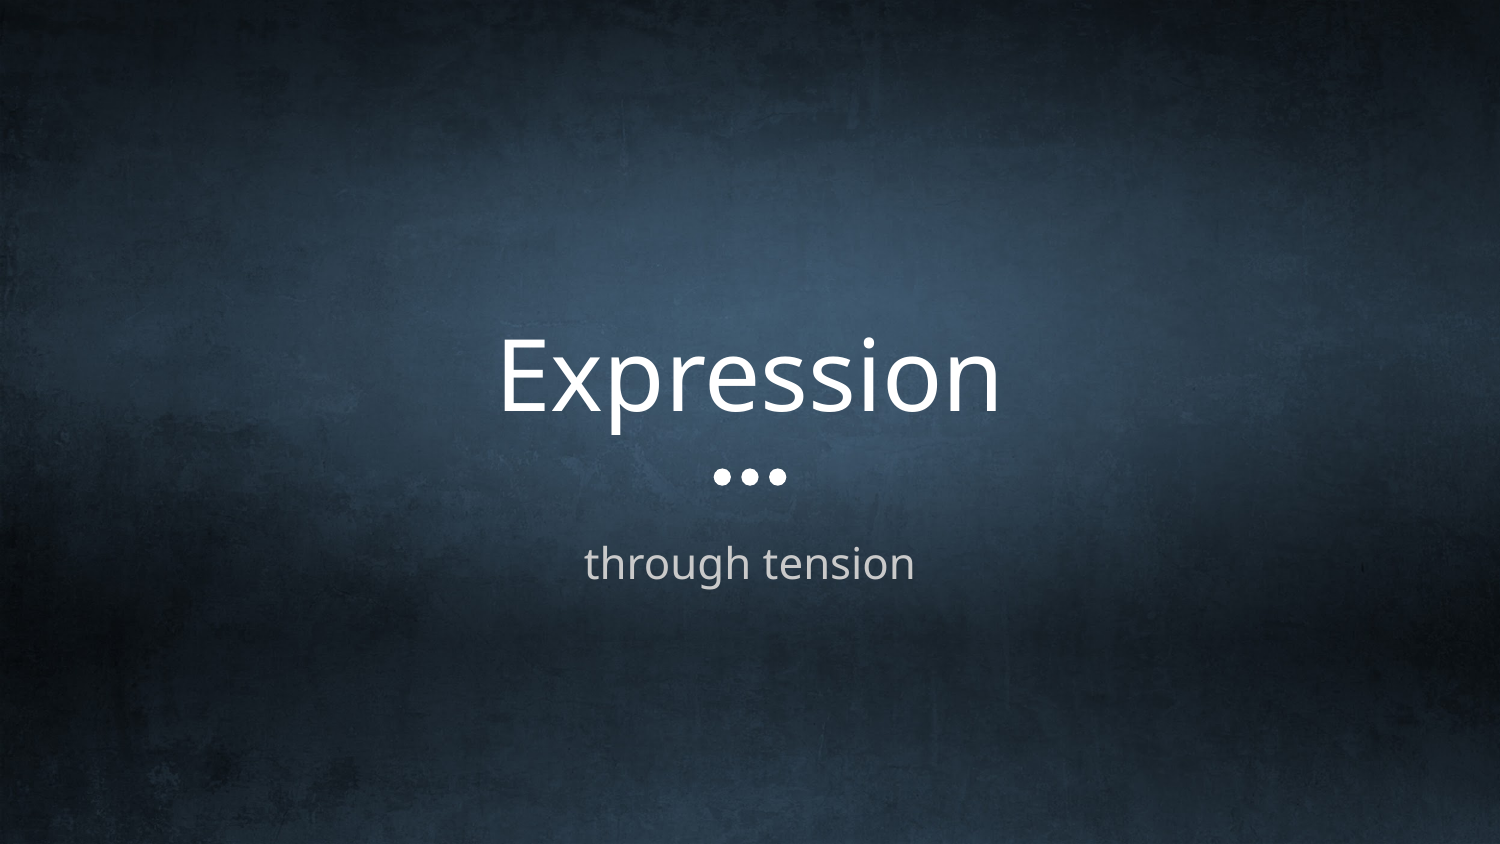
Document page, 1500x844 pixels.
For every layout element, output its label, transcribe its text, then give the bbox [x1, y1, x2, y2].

picture [0, 0, 1500, 844]
subtitle through tension [110, 520, 1390, 651]
title Expression [110, 162, 1390, 447]
